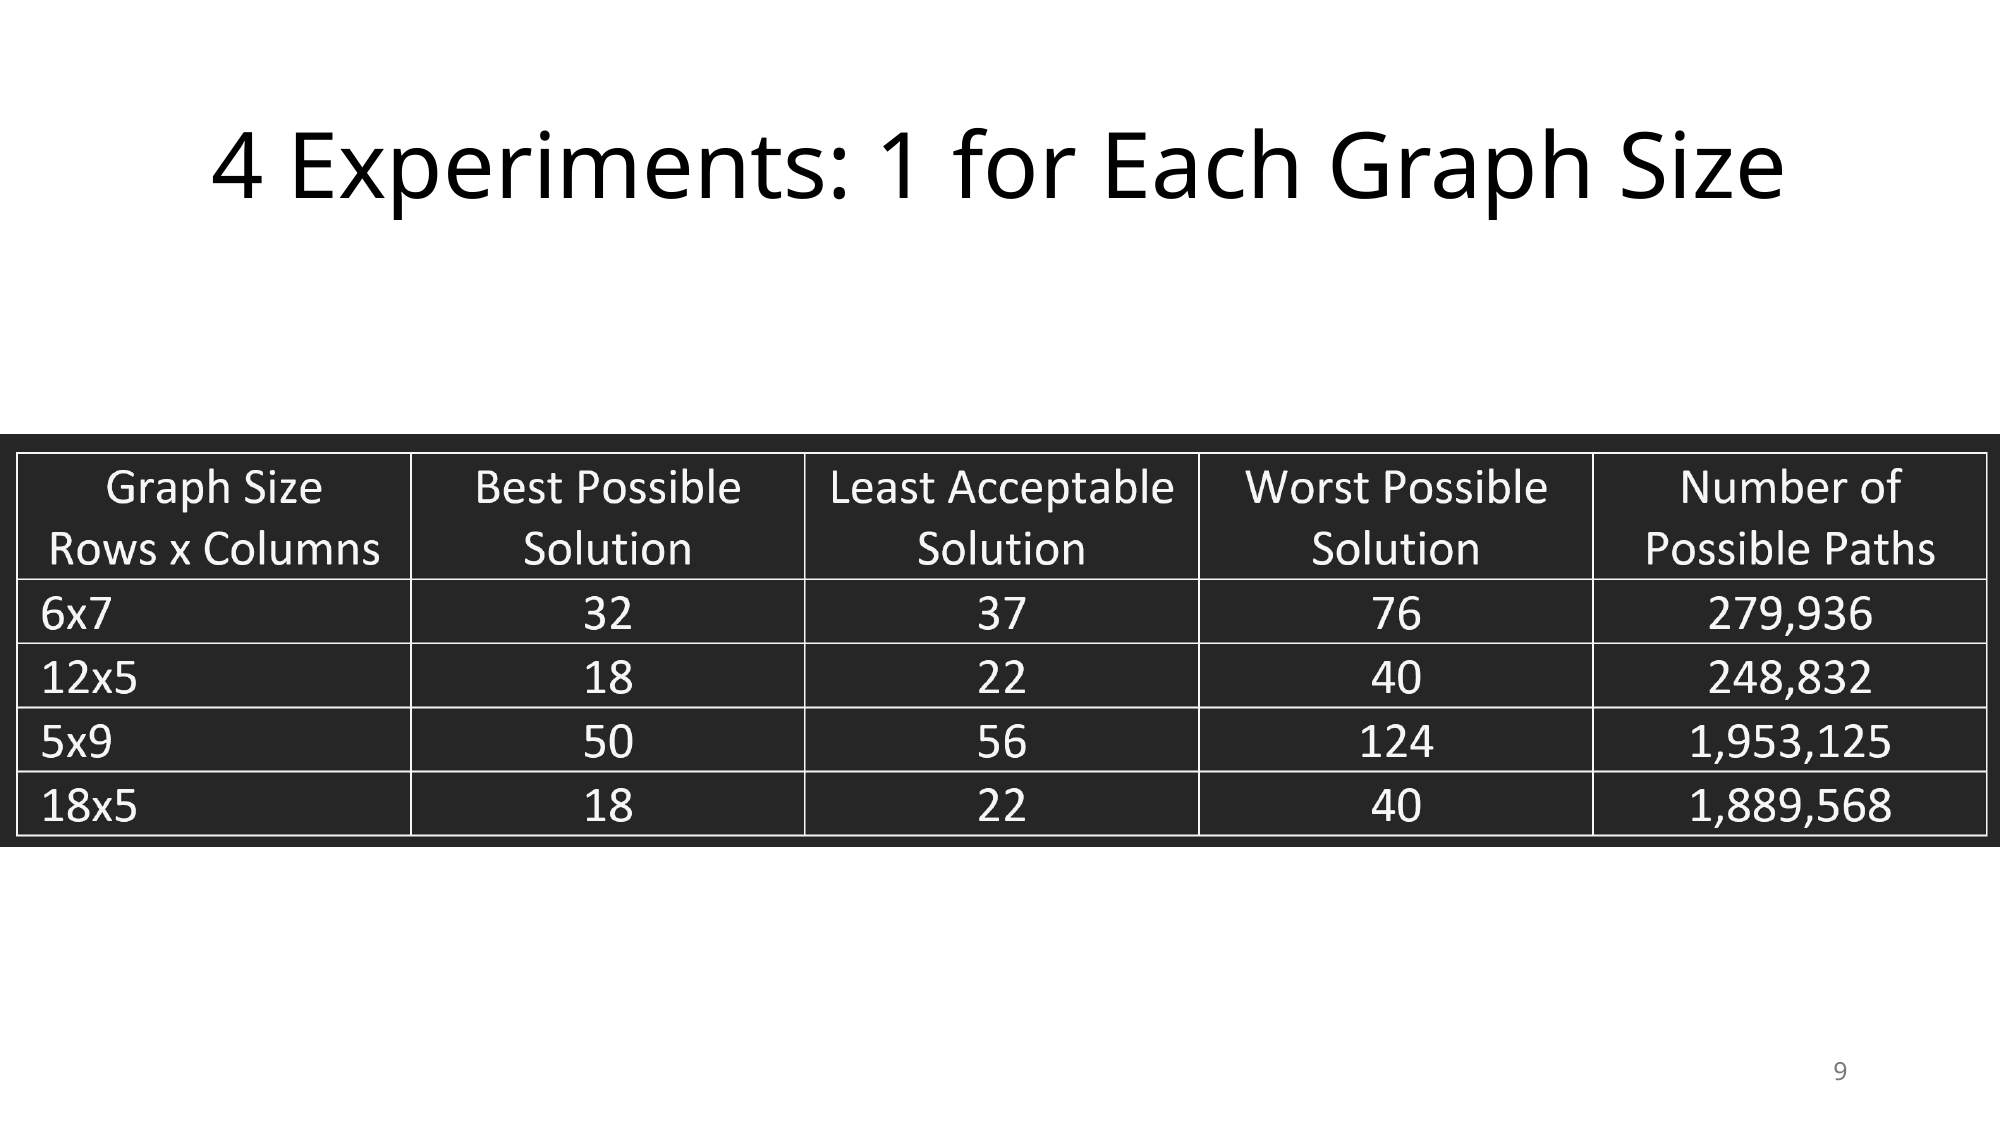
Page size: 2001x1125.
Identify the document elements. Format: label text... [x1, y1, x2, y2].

title 4 Experiments: 1 for Each Graph Size [137, 59, 1863, 278]
picture [0, 434, 2000, 847]
slide_number 9 [1412, 1042, 1863, 1103]
